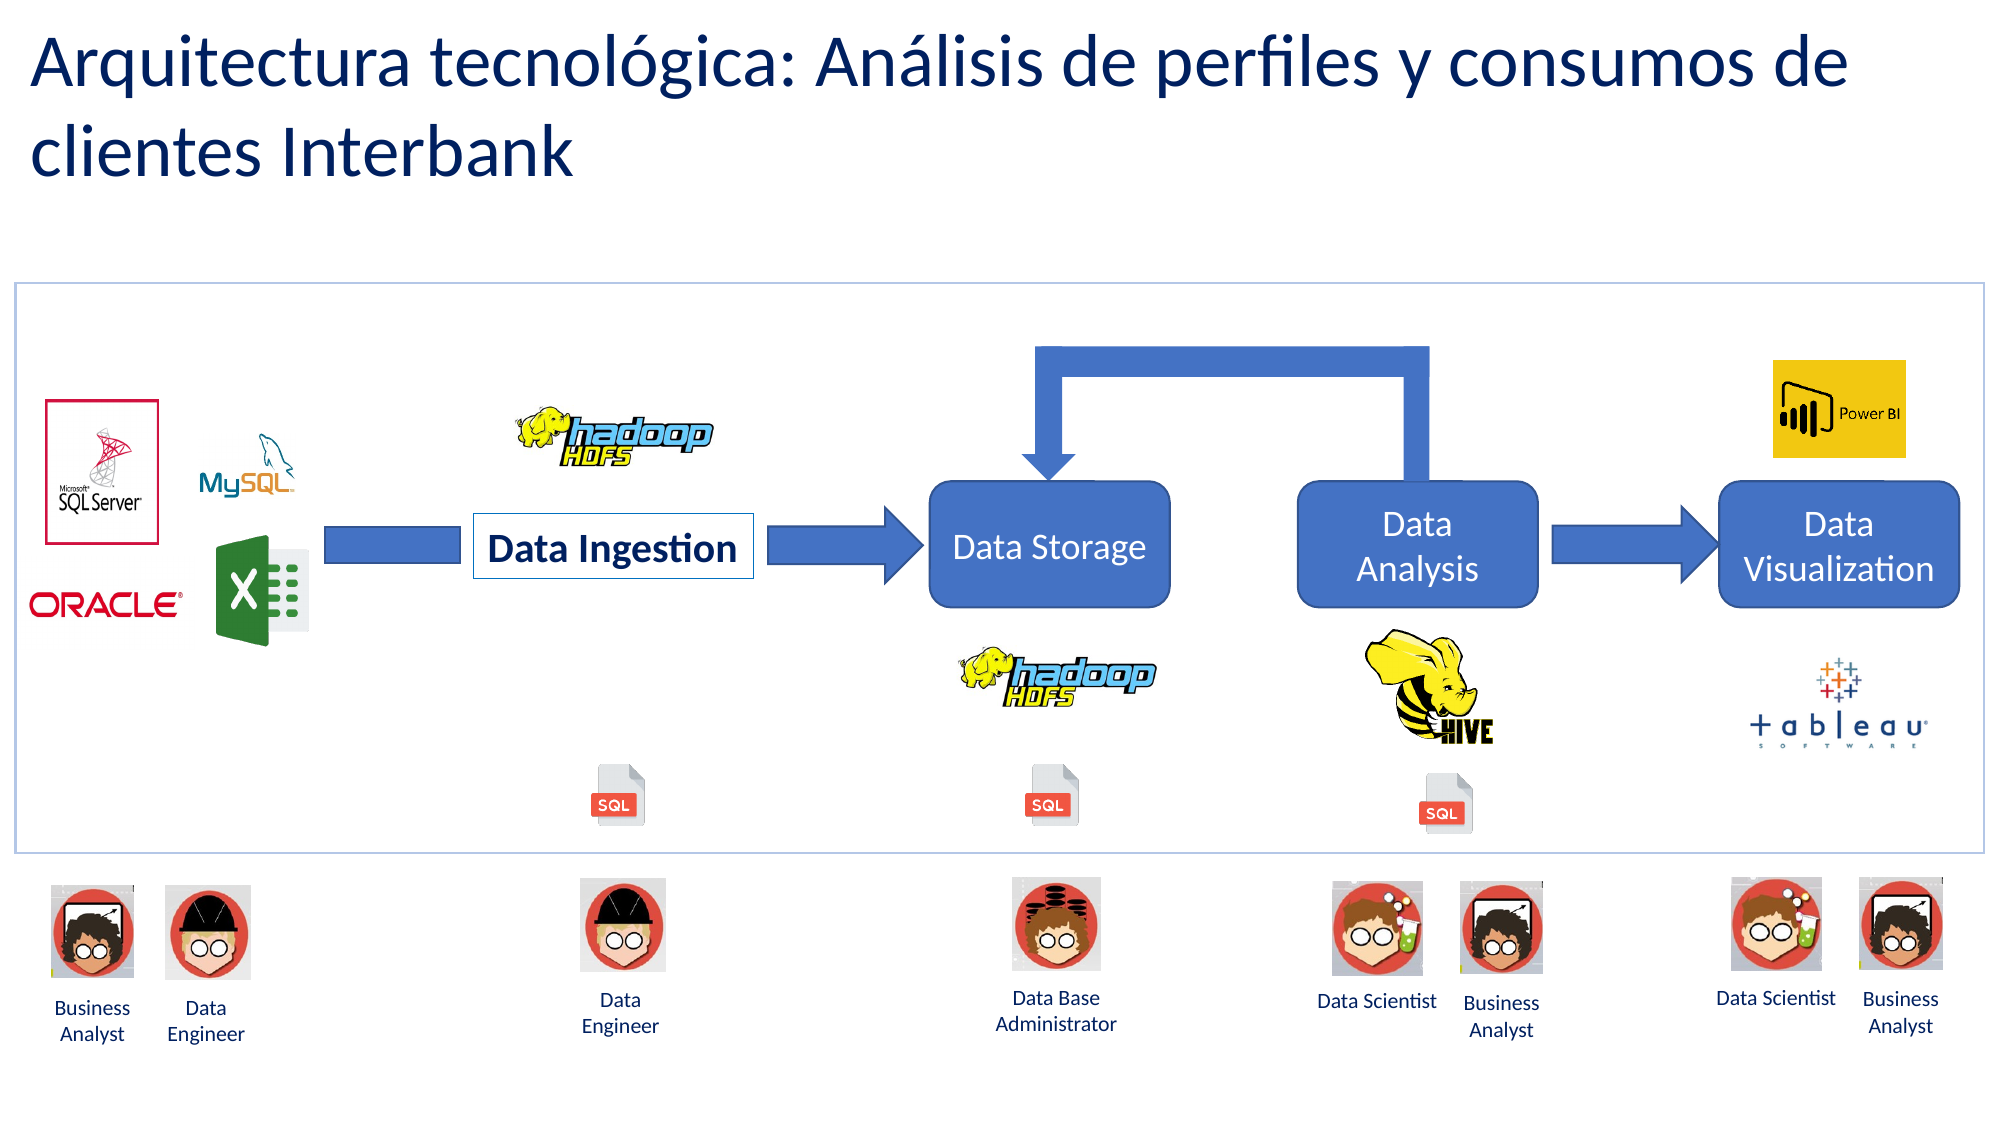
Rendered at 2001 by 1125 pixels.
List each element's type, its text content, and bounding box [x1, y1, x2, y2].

picture [1021, 764, 1082, 826]
picture [198, 433, 296, 499]
picture [45, 399, 159, 545]
picture [1415, 773, 1476, 834]
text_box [1418, 881, 1586, 1053]
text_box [958, 877, 1155, 1044]
text_box [14, 282, 1985, 854]
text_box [546, 878, 695, 1047]
picture [507, 368, 721, 504]
picture [216, 531, 309, 650]
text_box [176, 885, 281, 1055]
text_box Arquitectura tecnológica: Análisis de perfiles y consumos de clientes Interbank [15, 4, 1960, 200]
picture [1773, 360, 1906, 458]
picture [1365, 629, 1493, 745]
picture [950, 608, 1164, 745]
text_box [1692, 877, 1817, 1018]
picture [15, 556, 195, 650]
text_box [1293, 881, 1418, 1022]
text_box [1817, 877, 1985, 1049]
picture [587, 764, 648, 826]
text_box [9, 885, 176, 1057]
picture [1746, 649, 1932, 761]
